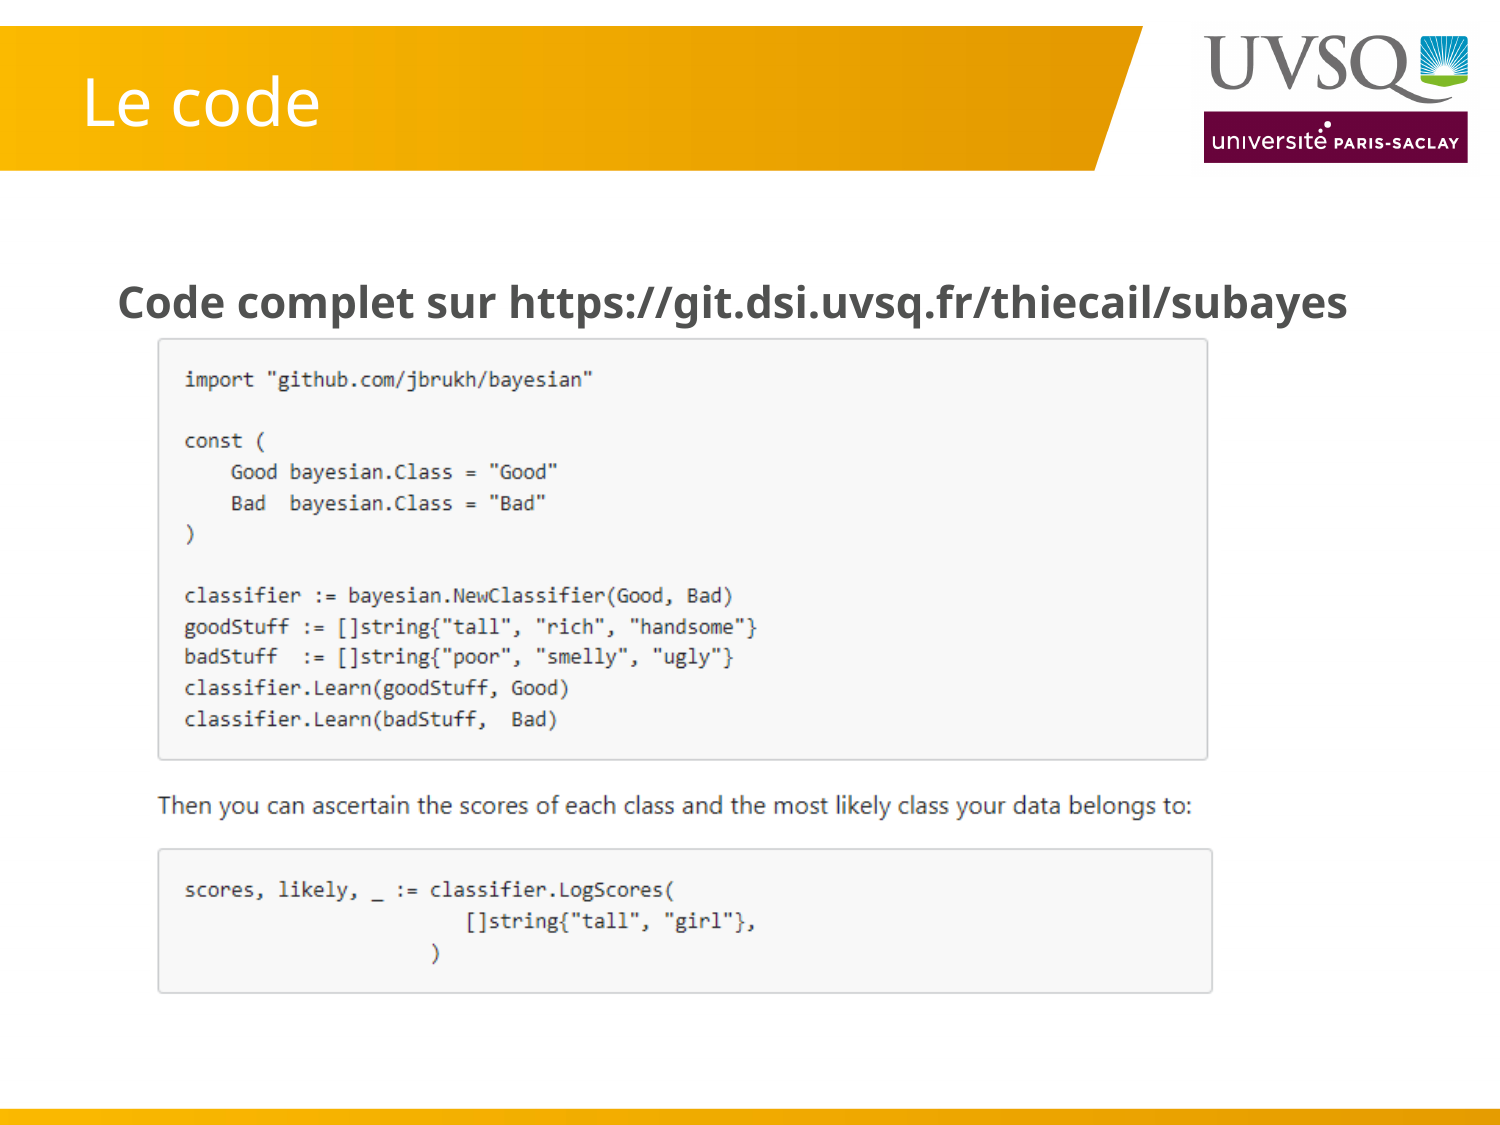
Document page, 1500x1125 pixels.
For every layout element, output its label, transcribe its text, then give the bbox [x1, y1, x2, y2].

picture [0, 0, 1500, 1125]
title Le code [65, 27, 1005, 173]
list Code complet sur https://git.dsi.uvsq.fr/thiecail/subayes [75, 262, 1391, 1005]
